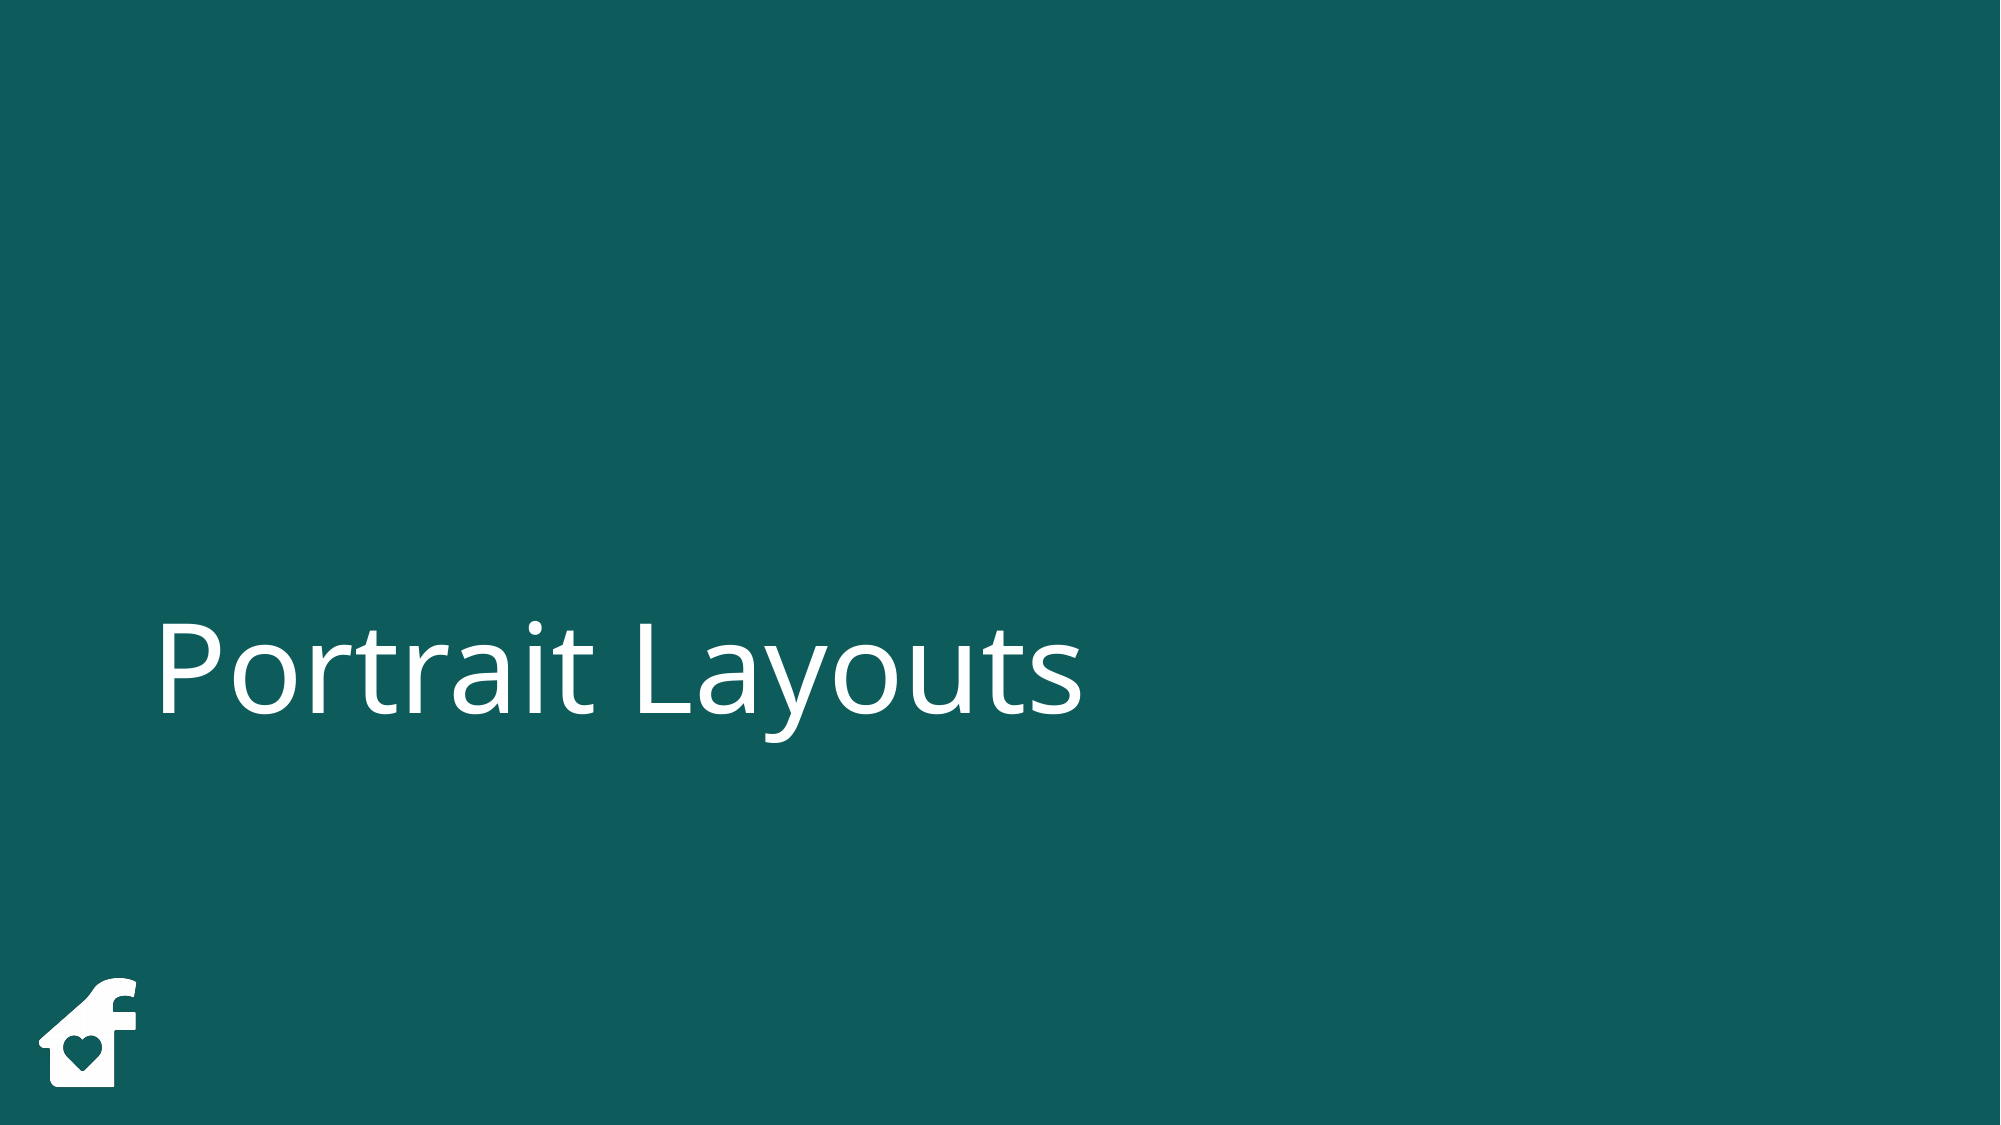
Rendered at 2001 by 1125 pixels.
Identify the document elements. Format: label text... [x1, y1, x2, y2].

picture [18, 963, 157, 1102]
title Portrait Layouts [136, 280, 1862, 749]
